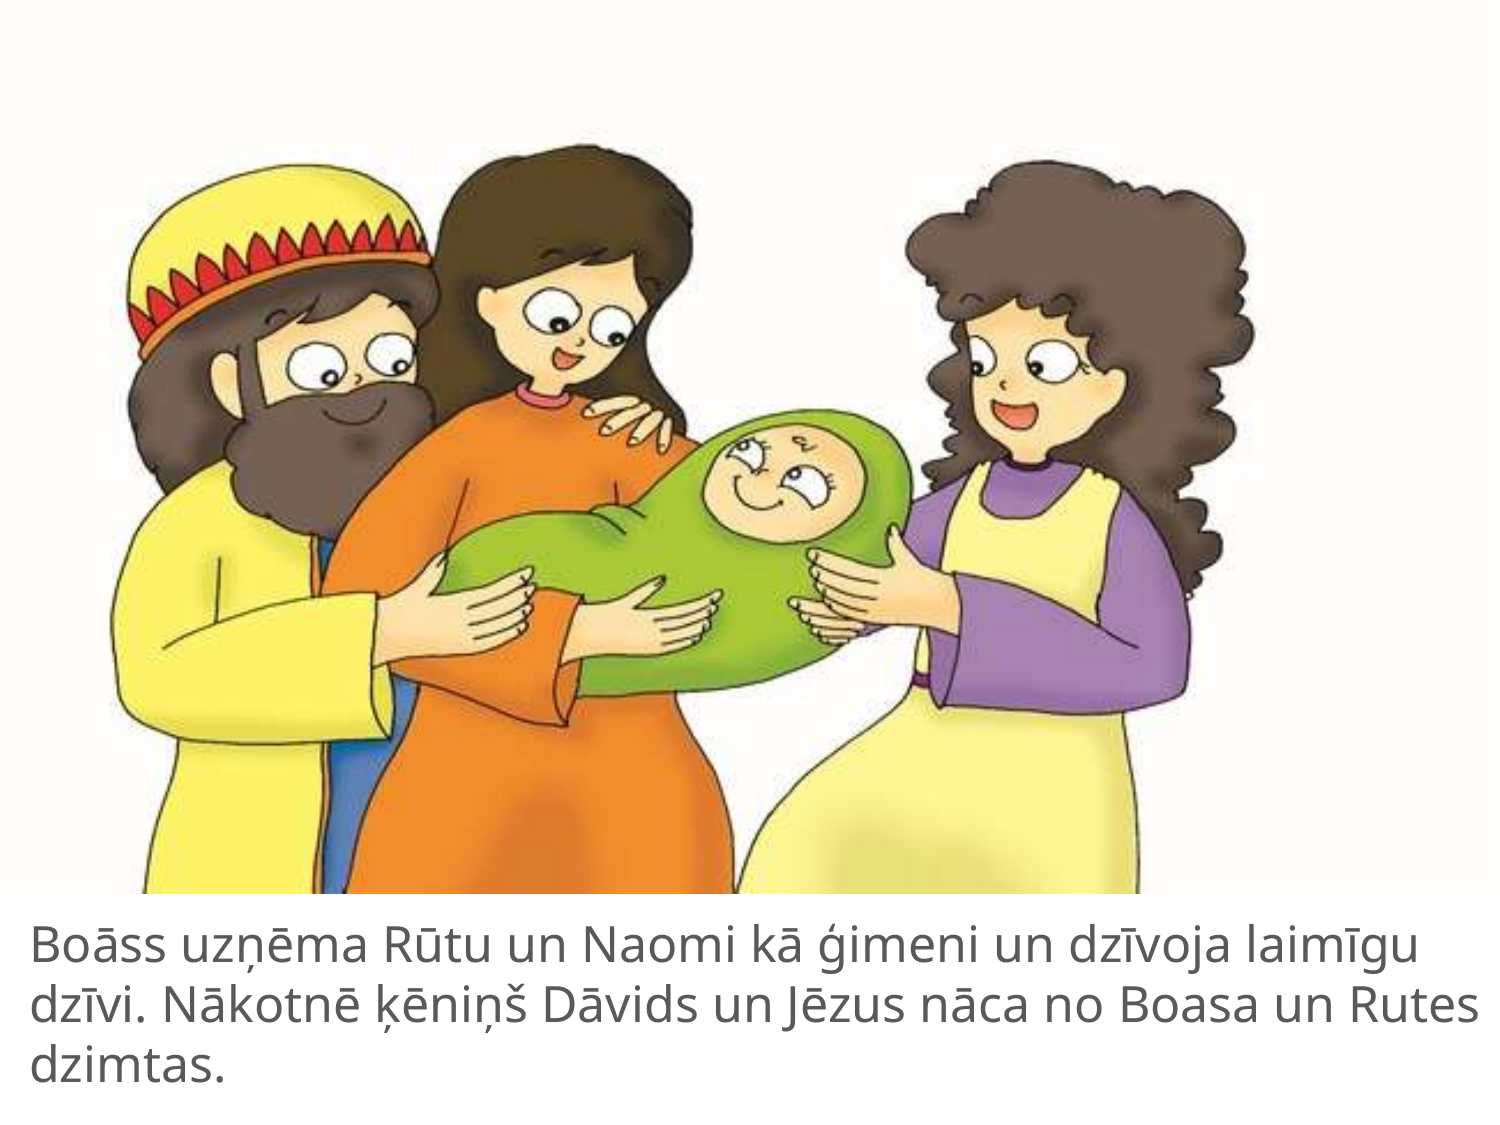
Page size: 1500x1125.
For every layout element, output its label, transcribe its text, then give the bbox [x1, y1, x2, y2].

text_box Boāss uzņēma Rūtu un Naomi kā ģimeni un dzīvoja laimīgu dzīvi. Nākotnē ķēniņš Dāvids un Jēzus nāca no Boasa un Rutes dzimtas. [14, 905, 1500, 1100]
picture [0, 0, 1498, 894]
